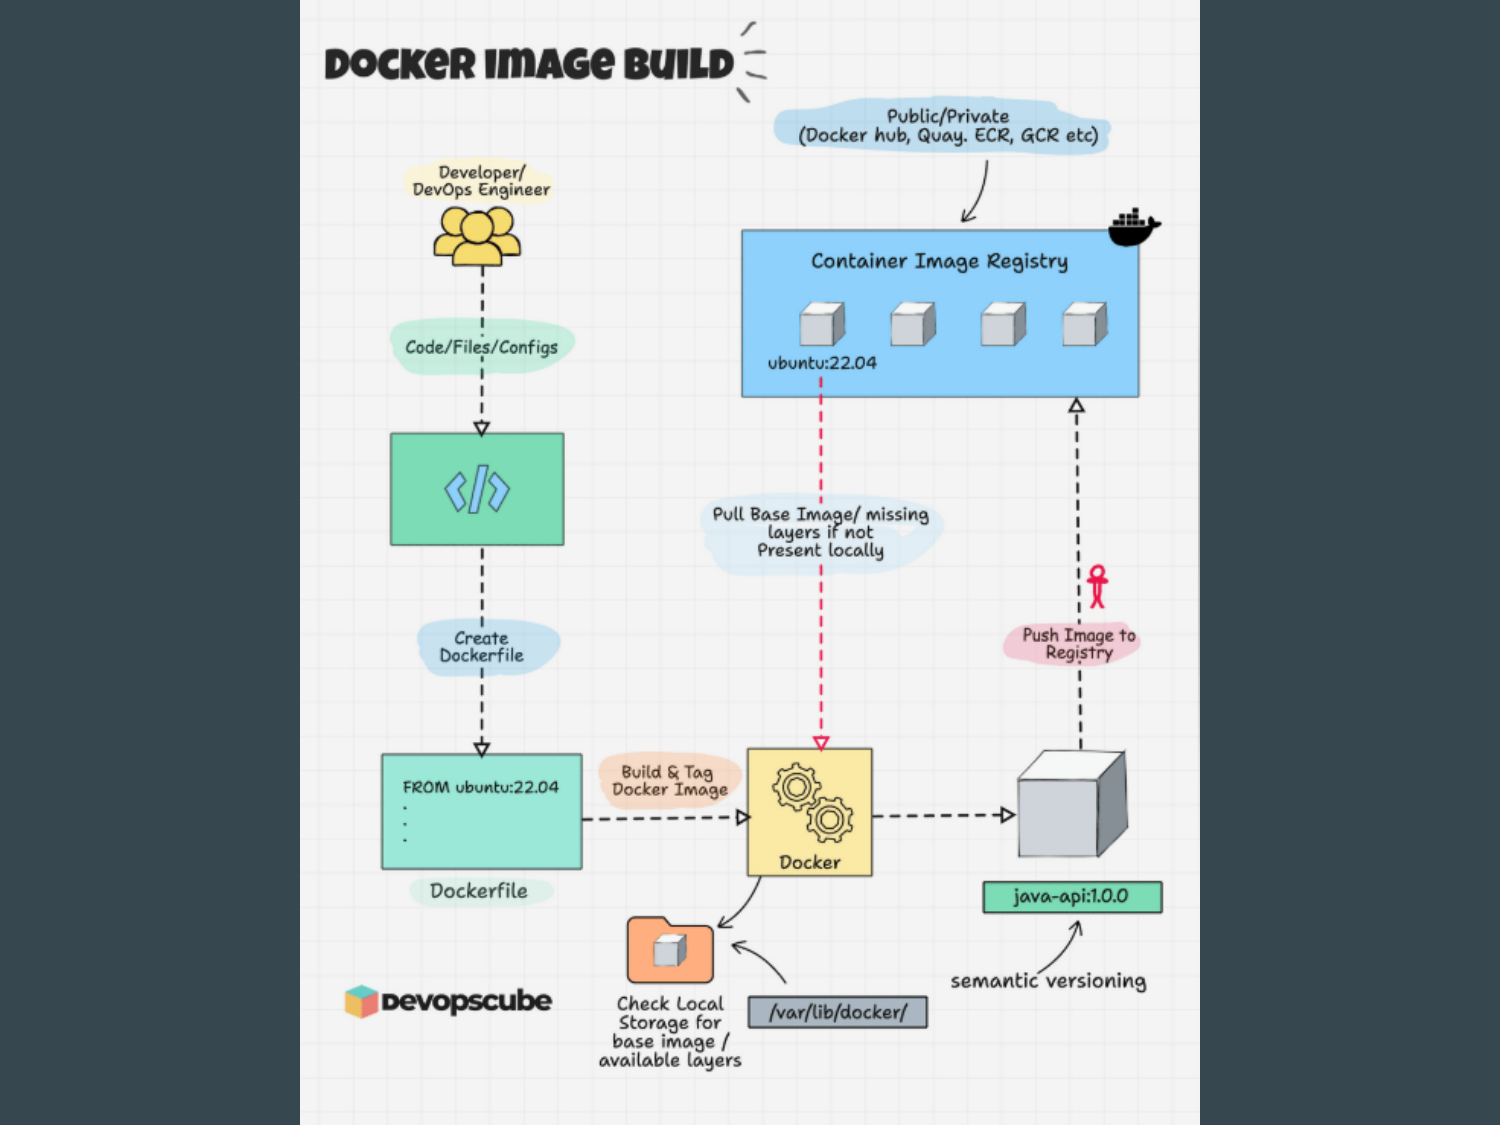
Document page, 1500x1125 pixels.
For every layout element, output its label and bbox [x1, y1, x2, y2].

picture [299, 0, 1201, 1125]
